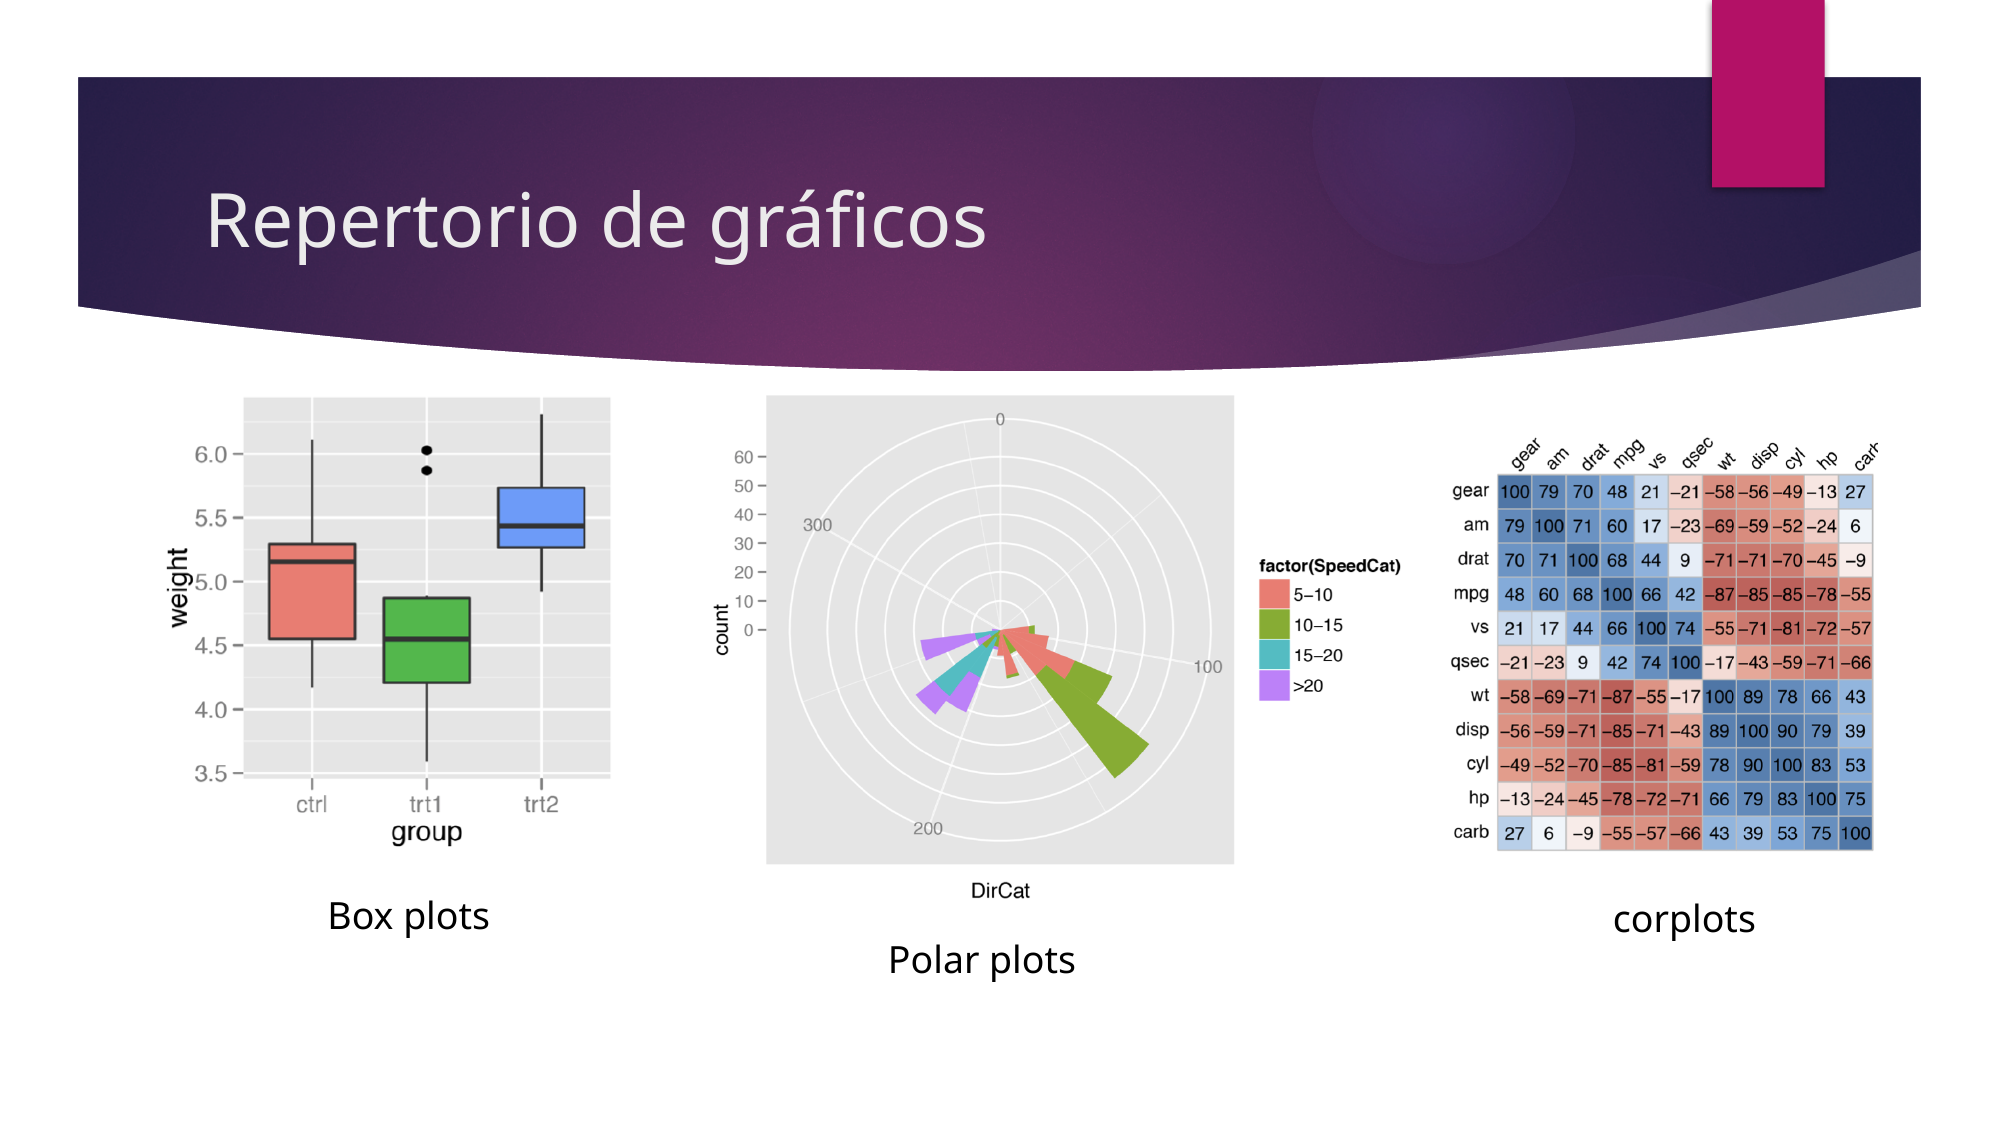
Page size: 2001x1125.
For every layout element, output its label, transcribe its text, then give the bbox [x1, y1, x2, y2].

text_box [701, 371, 1416, 990]
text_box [1432, 425, 1893, 948]
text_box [147, 379, 660, 946]
title Repertorio de gráficos [189, 159, 1627, 276]
